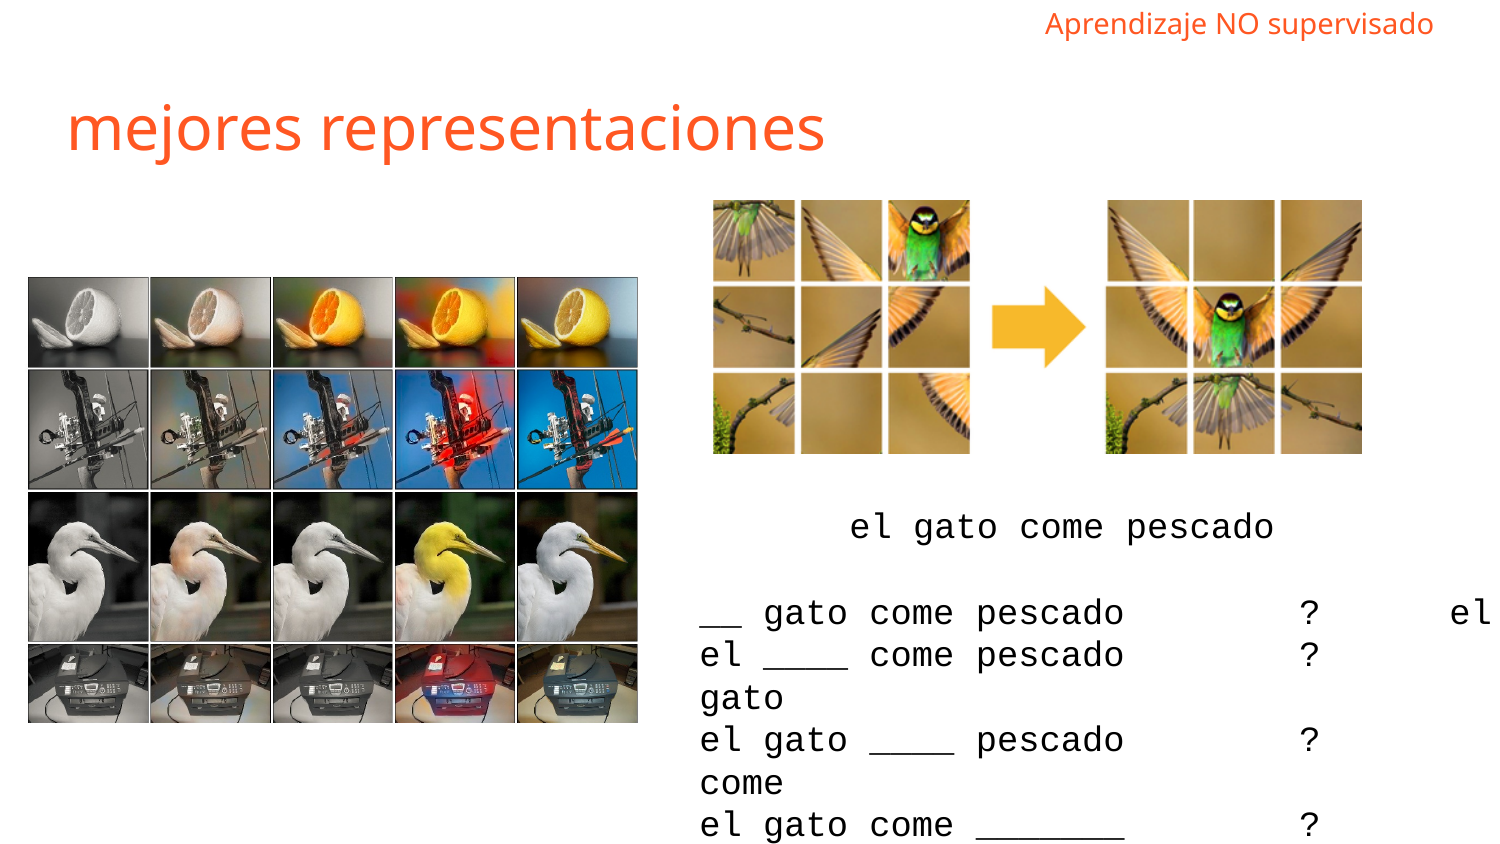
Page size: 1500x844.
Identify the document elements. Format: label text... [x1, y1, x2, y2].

picture [712, 200, 1362, 455]
title mejores representaciones [51, 72, 1449, 167]
text_box el gato come pescado __ gato come pescado ? el el ____ come pescado ? gato el gato ____ pescado ? come el gato come _______ ? pescado [684, 488, 1500, 808]
picture [24, 276, 641, 723]
